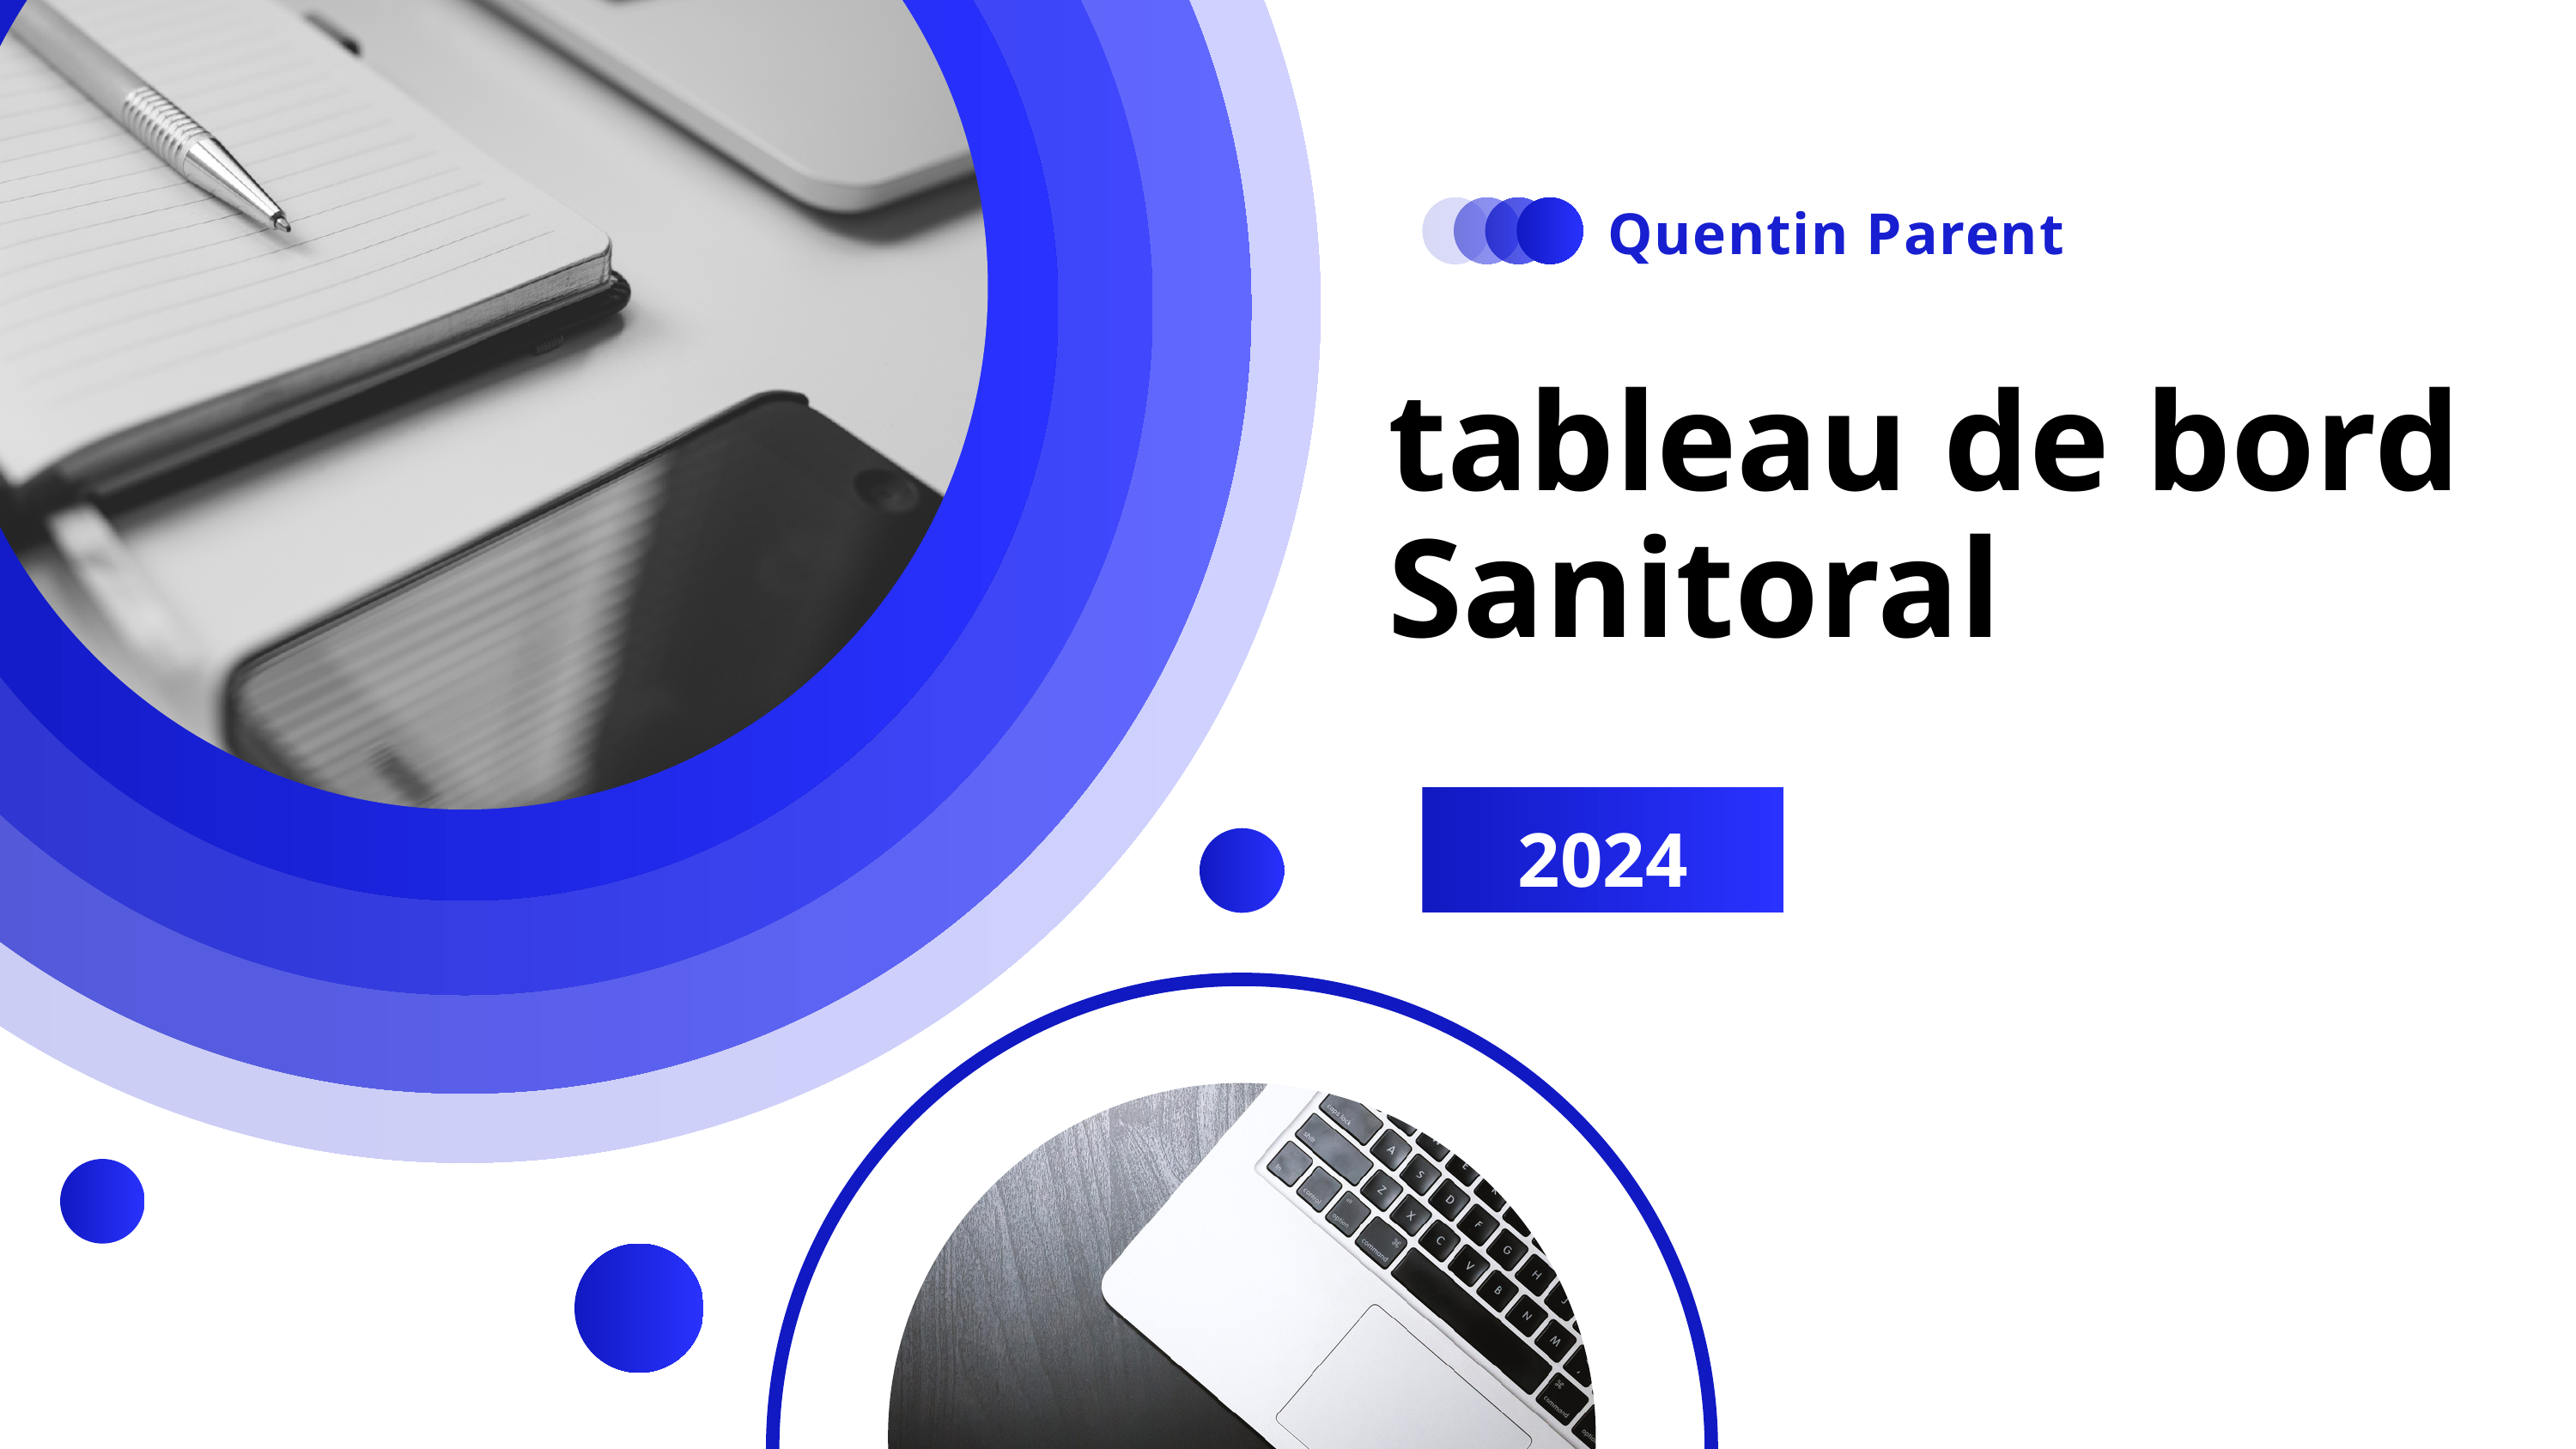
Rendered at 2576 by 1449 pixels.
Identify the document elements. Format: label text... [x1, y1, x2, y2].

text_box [574, 1243, 704, 1373]
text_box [1422, 197, 1583, 264]
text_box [1199, 828, 1285, 913]
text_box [59, 1158, 145, 1244]
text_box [772, 1170, 883, 1449]
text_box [0, 0, 988, 810]
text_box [887, 1082, 1596, 1449]
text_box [0, 0, 1321, 1163]
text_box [1325, 979, 1712, 1449]
text_box tableau de bord Sanitoral [1388, 370, 2543, 664]
text_box Quentin Parent [1607, 186, 2140, 266]
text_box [1422, 787, 1784, 913]
